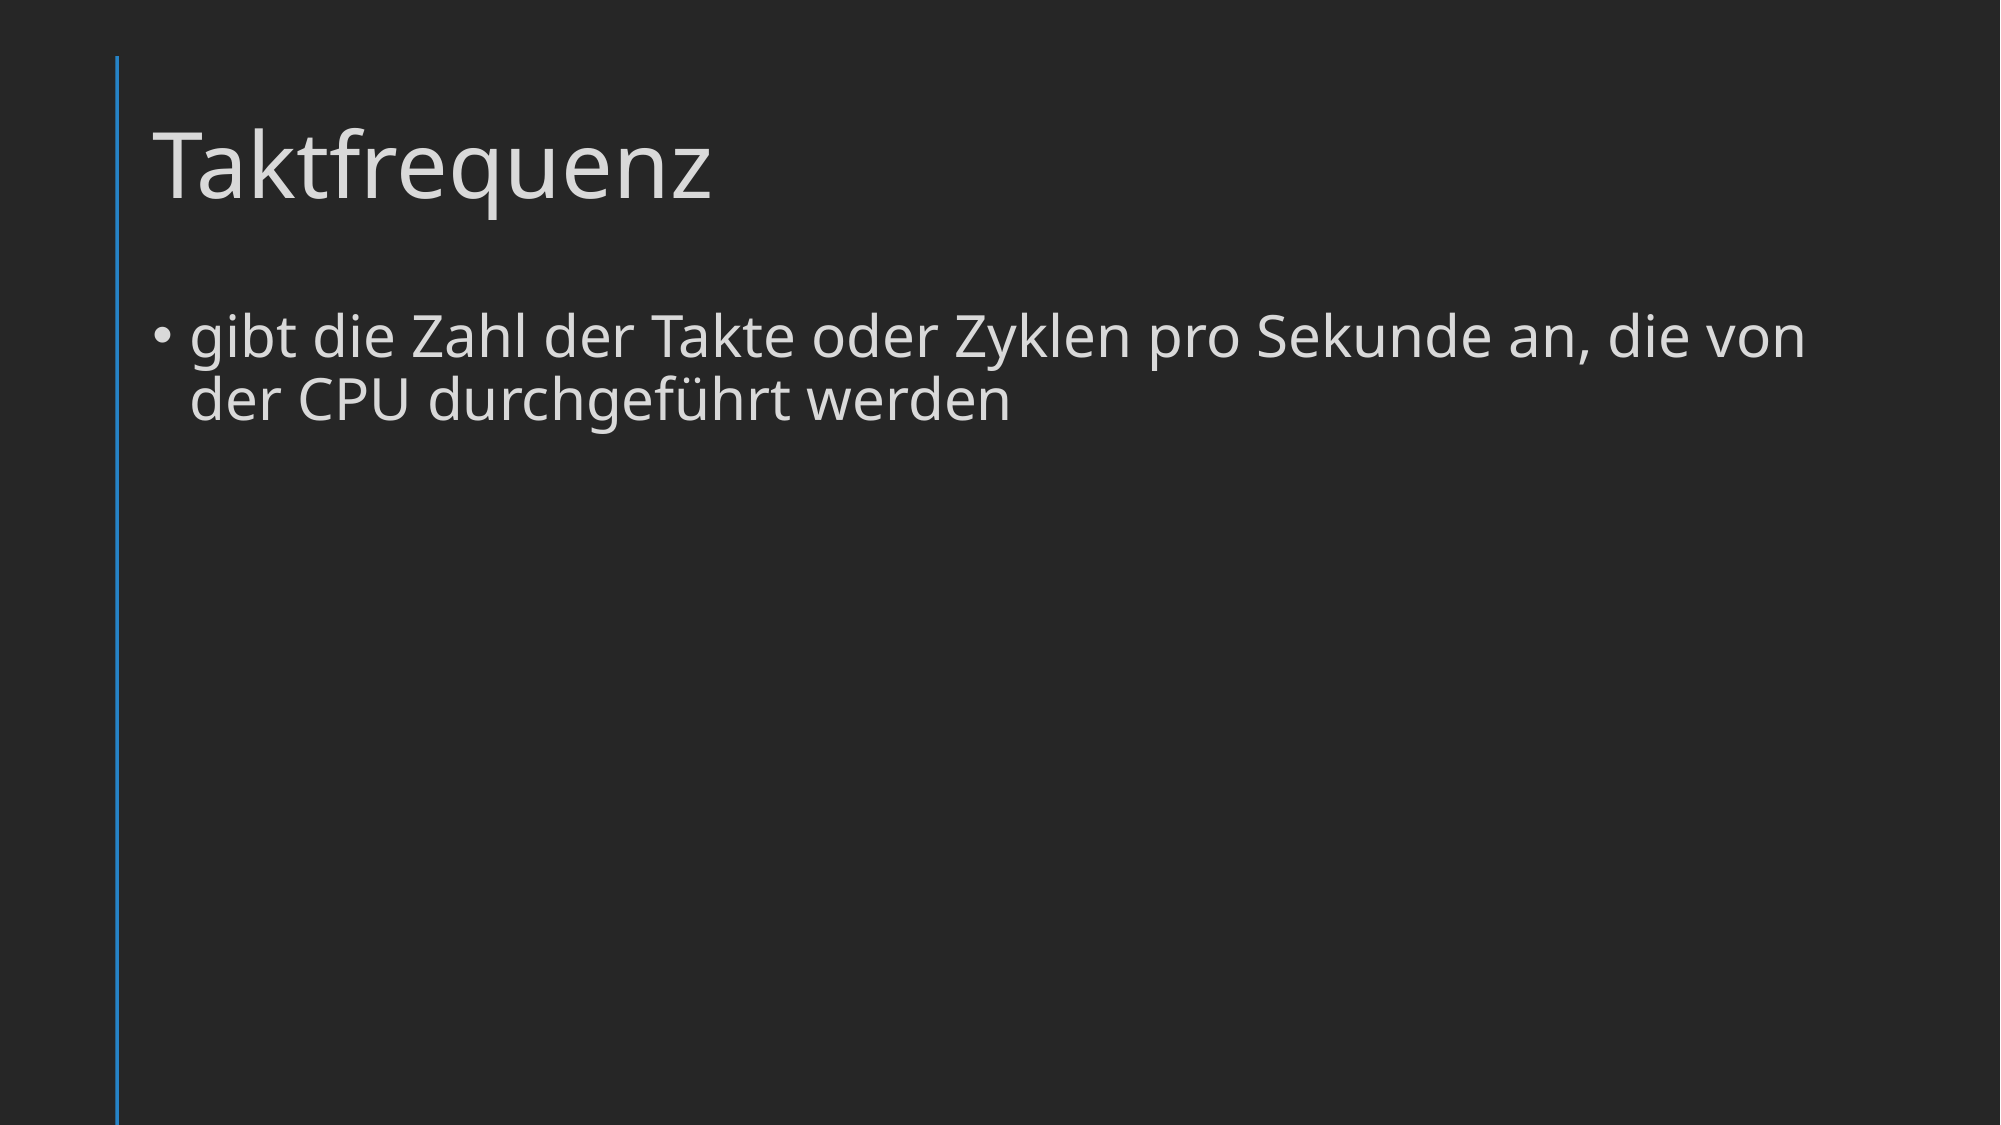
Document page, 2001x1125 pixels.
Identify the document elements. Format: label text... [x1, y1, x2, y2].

list gibt die Zahl der Takte oder Zyklen pro Sekunde an, die von der CPU durchgeführt werden [137, 299, 1863, 1014]
title Taktfrequenz [137, 59, 1863, 278]
